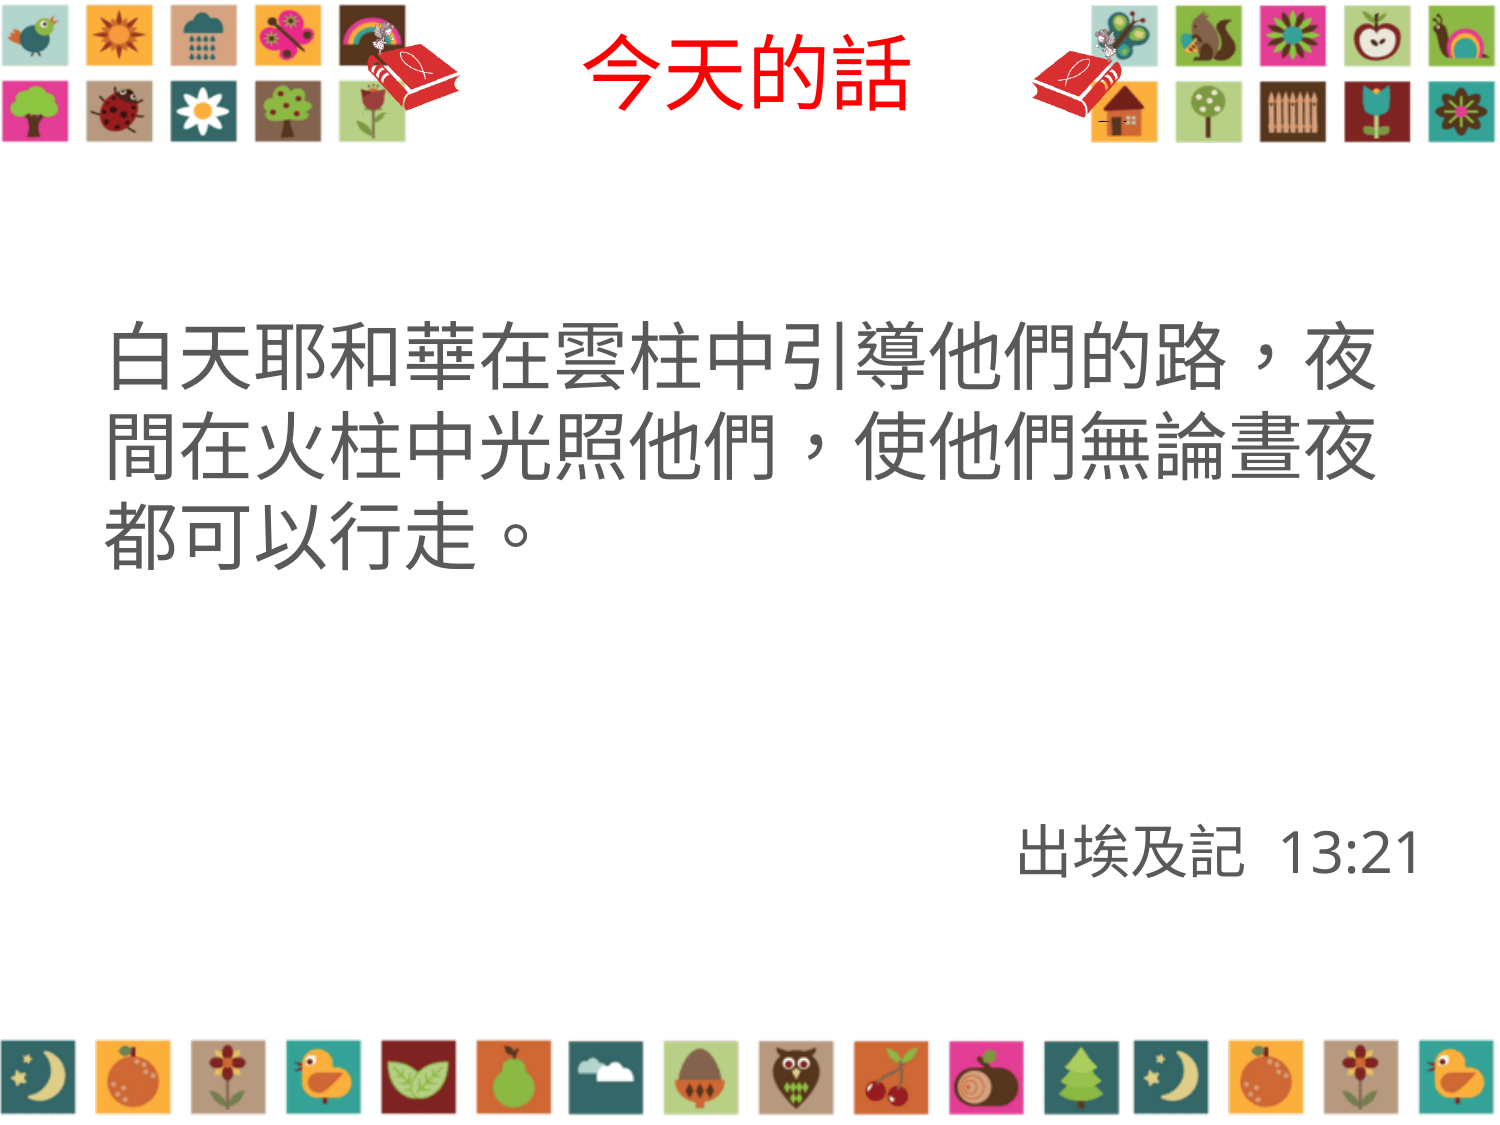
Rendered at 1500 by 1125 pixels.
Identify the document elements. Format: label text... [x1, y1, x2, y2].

text_box 白天耶和華在雲柱中引導他們的路，夜間在火柱中光照他們，使他們無論晝夜都可以行走。 [88, 302, 1436, 588]
picture [0, 3, 492, 150]
text_box 出埃及記 13:21 [808, 807, 1441, 893]
picture [999, 3, 1500, 150]
text_box 今天的話 [425, 13, 1000, 129]
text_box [0, 1028, 1500, 1118]
